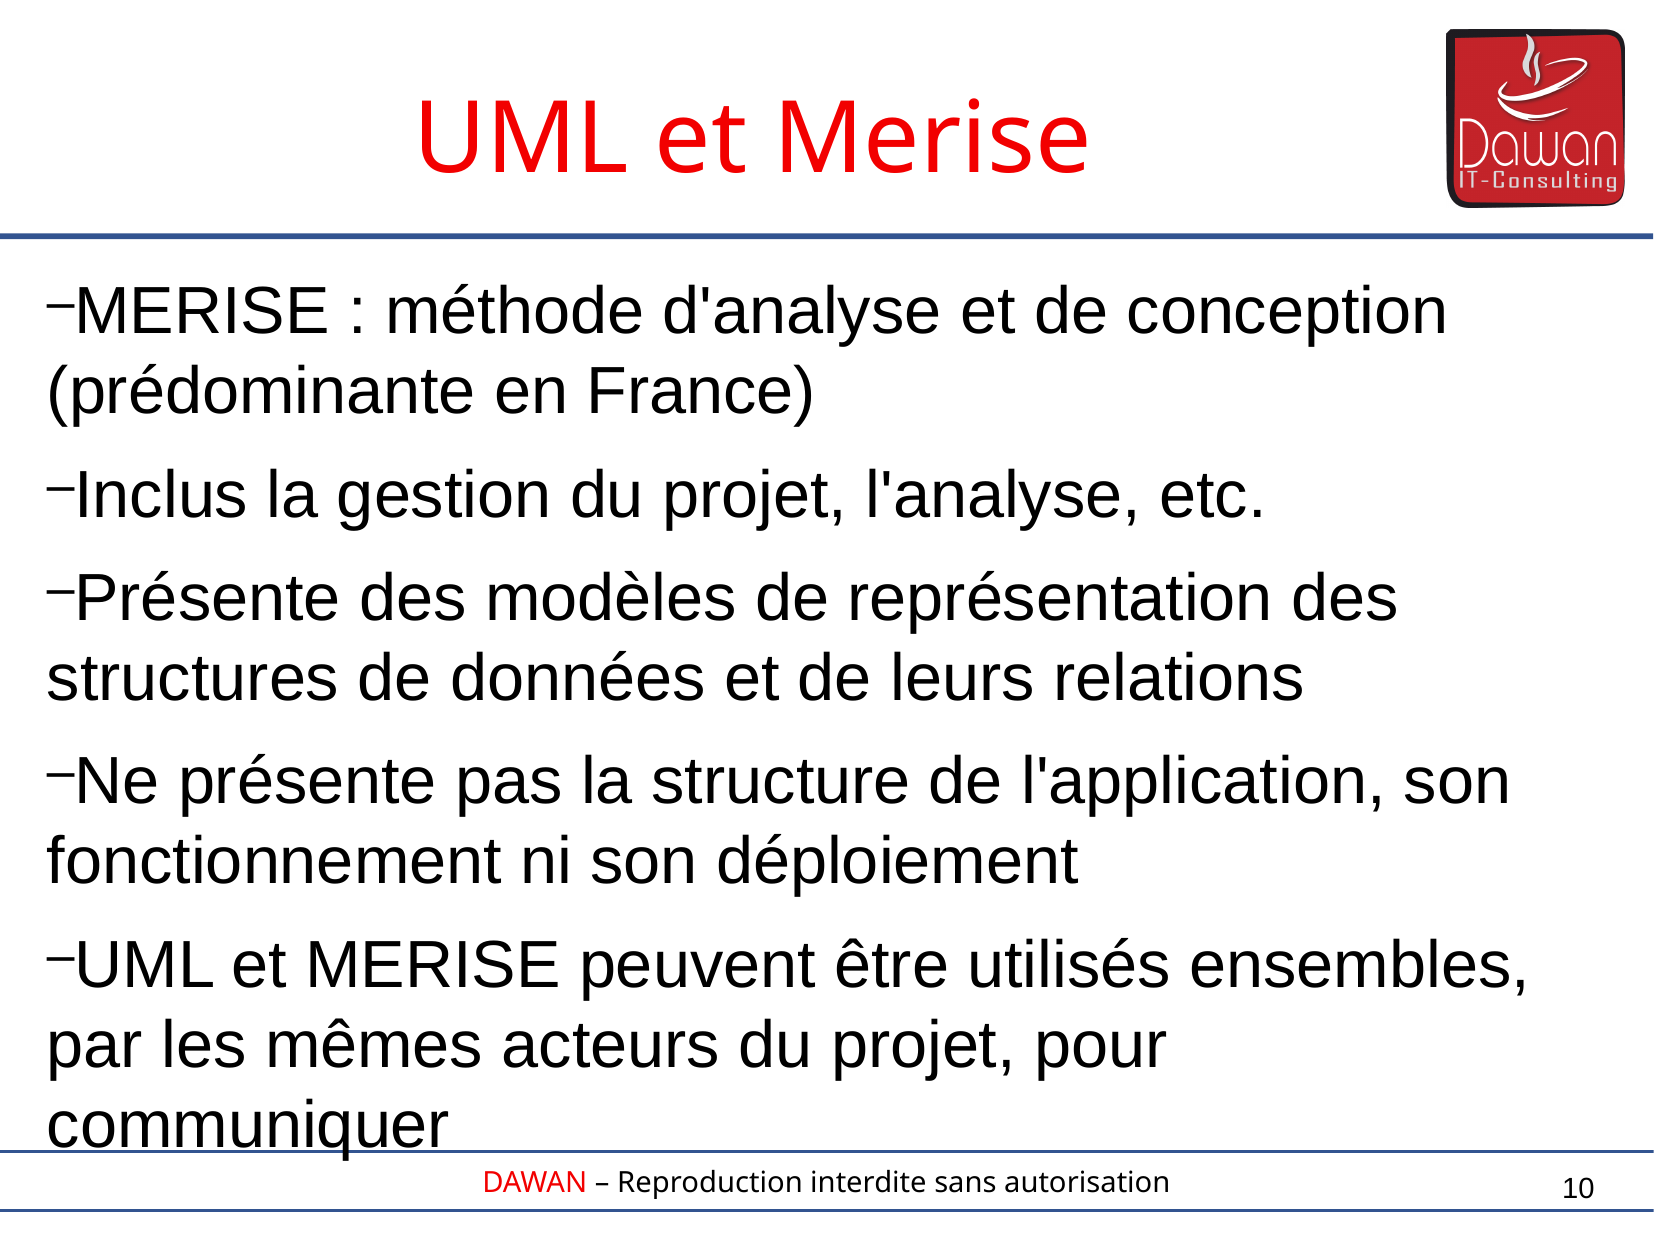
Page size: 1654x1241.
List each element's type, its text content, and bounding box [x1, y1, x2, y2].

picture [1447, 29, 1625, 208]
text_box MERISE : méthode d'analyse et de conception (prédominante en France) Inclus la gestion du projet, l'analyse, etc. Présente des modèles de représentation des structures de données et de leurs relations Ne présente pas la structure de l'application, son fonctionnement ni son déploiement UML et MERISE peuvent être utilisés ensembles, par les mêmes acteurs du projet, pour communiquer [19, 259, 1559, 1168]
slide_number 10 [1535, 1169, 1595, 1233]
title UML et Merise [59, 29, 1447, 237]
